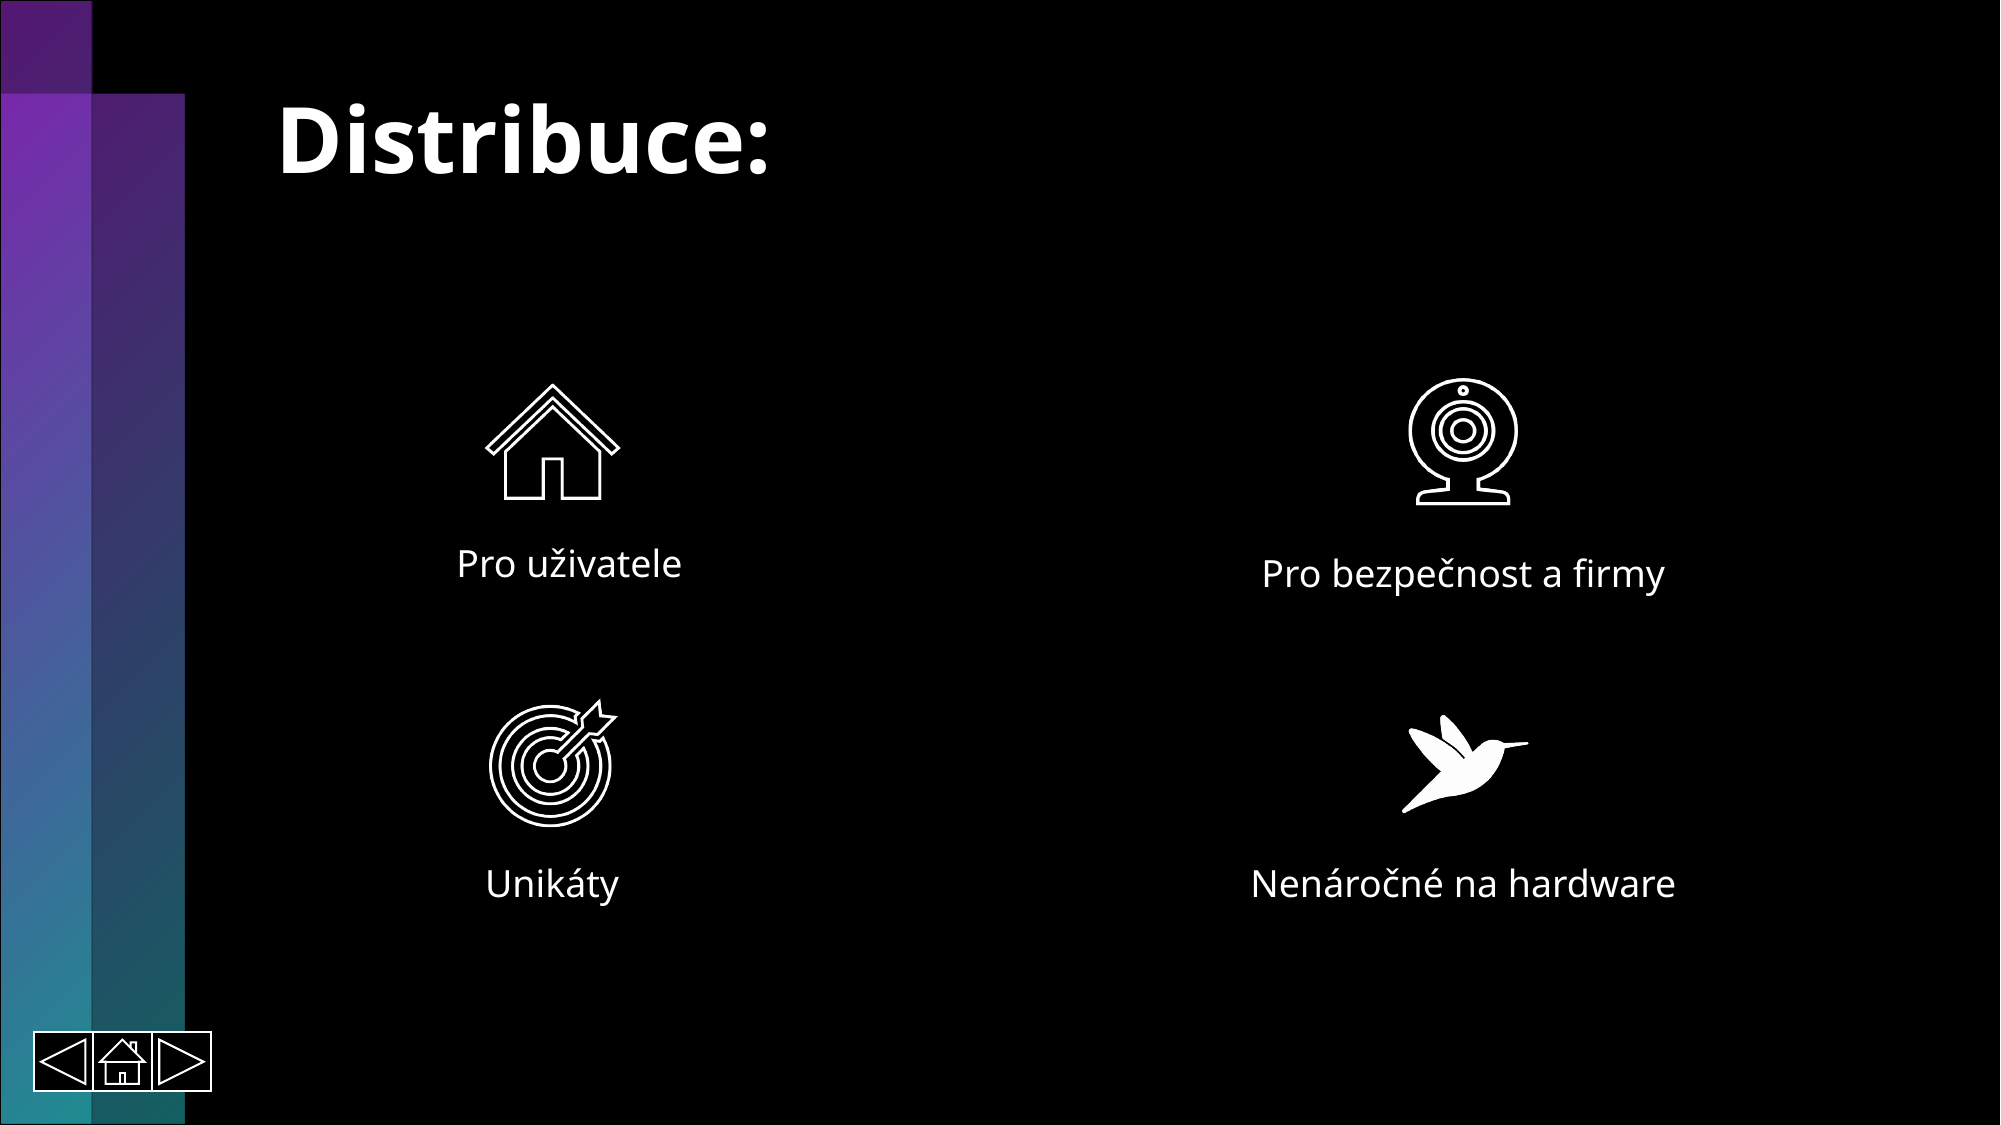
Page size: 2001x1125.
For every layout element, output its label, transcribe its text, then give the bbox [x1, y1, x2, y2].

text_box Pro bezpečnost a firmy [1218, 542, 1709, 603]
text_box [151, 1031, 212, 1092]
picture [477, 688, 628, 839]
picture [1388, 688, 1539, 839]
title Distribuce: [260, 74, 1817, 212]
picture [1372, 354, 1555, 529]
text_box [33, 1031, 94, 1092]
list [477, 366, 628, 517]
text_box [94, 1031, 151, 1092]
text_box Nenáročné na hardware [1226, 852, 1700, 913]
text_box Unikáty [422, 852, 683, 913]
text_box Pro uživatele [409, 532, 730, 592]
